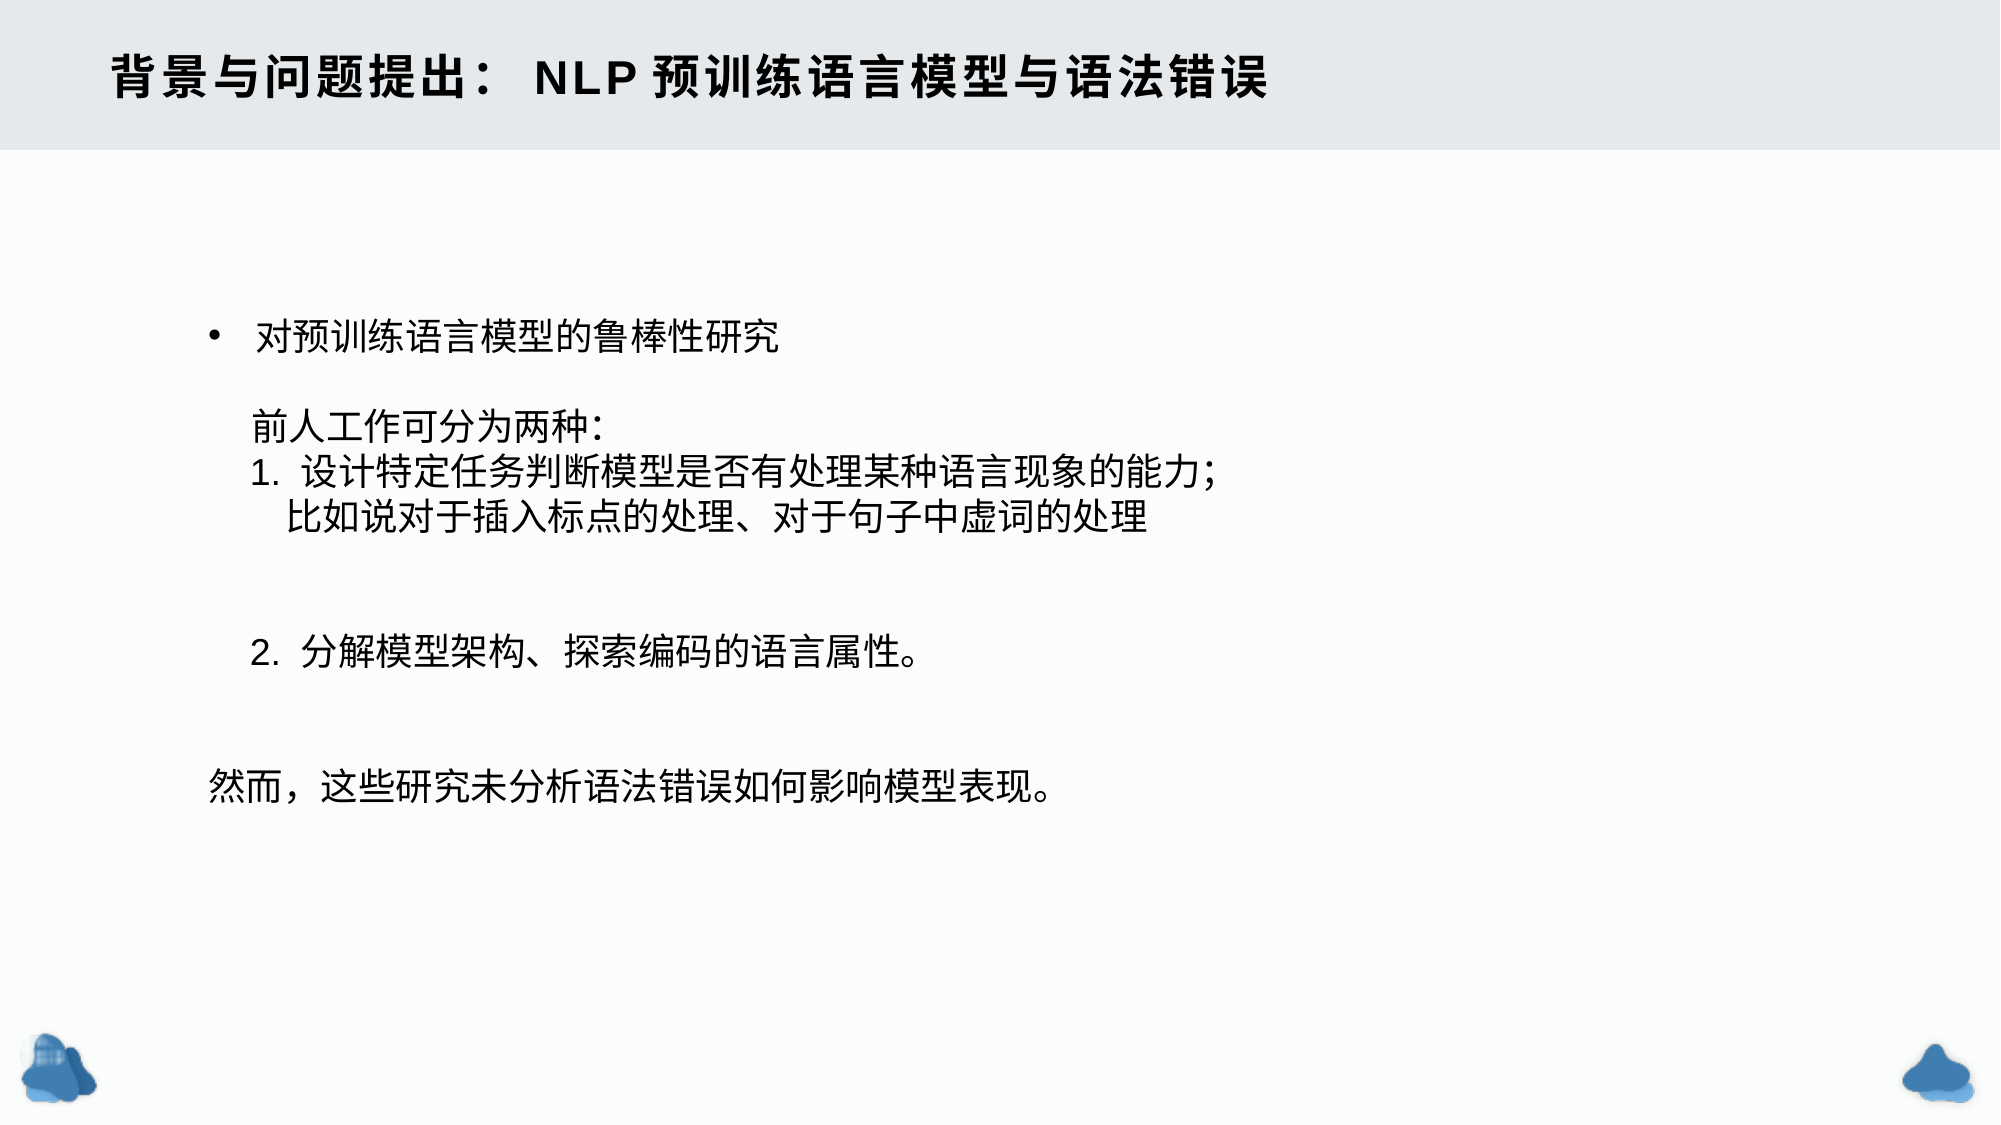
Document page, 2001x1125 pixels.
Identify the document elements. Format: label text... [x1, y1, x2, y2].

picture [0, 1012, 119, 1125]
title 背景与问题提出：NLP预训练语言模型与语法错误 [95, 38, 1906, 112]
text_box 对预训练语言模型的鲁棒性研究 前人工作可分为两种： 1. 设计特定任务判断模型是否有处理某种语言现象的能力； 比如说对于插入标点的处理、对于句子中虚词的处理 2. 分解模型架构、探索编码的语言属性。 然而，这些研究未分析语法错误如何影响模型表现。 [193, 305, 1807, 815]
picture [1881, 1024, 2000, 1125]
